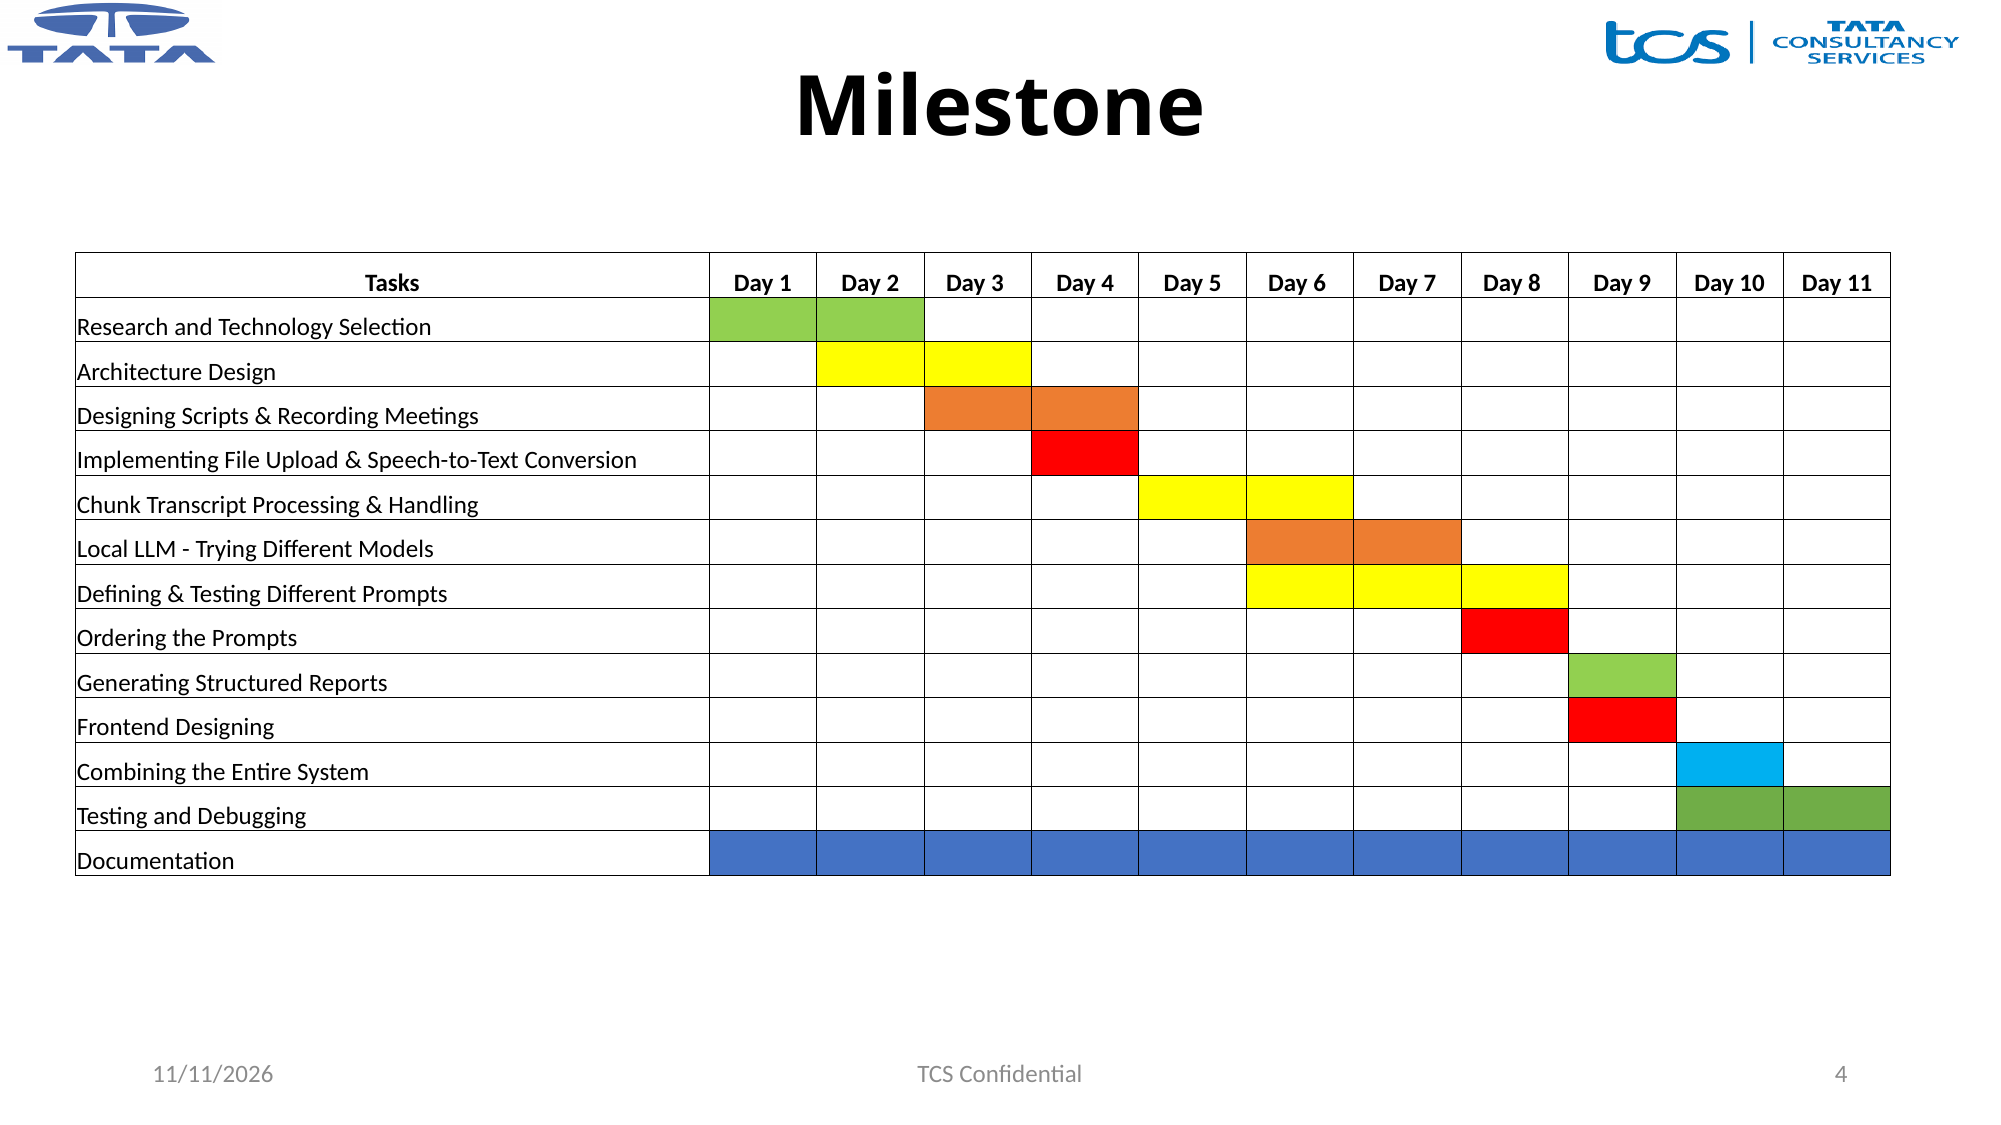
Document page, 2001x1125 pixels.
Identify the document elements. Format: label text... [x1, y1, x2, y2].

table_cell [710, 342, 816, 386]
table_cell [1569, 654, 1676, 697]
table_header Day 2 [817, 253, 924, 297]
table_cell [1354, 743, 1461, 786]
table_cell [1784, 698, 1890, 742]
table_cell [1247, 520, 1353, 564]
table_cell [817, 298, 924, 341]
table_cell [1462, 520, 1568, 564]
table_cell [1784, 609, 1890, 653]
table_cell Testing and Debugging [76, 787, 709, 830]
table_cell [1462, 476, 1568, 519]
table_cell Defining & Testing Different Prompts [76, 565, 709, 608]
table_cell [1784, 476, 1890, 519]
table_cell [1139, 743, 1246, 786]
table_cell [1139, 298, 1246, 341]
table_cell [1247, 298, 1353, 341]
table_cell [1354, 298, 1461, 341]
table_header Day 4 [1032, 253, 1138, 297]
table_cell [1677, 431, 1783, 475]
table_cell [1032, 787, 1138, 830]
table_cell [1354, 387, 1461, 430]
table_cell [1462, 698, 1568, 742]
table_header Day 7 [1354, 253, 1461, 297]
table_cell [1247, 609, 1353, 653]
table_cell [1677, 565, 1783, 608]
table_cell [1032, 654, 1138, 697]
table_cell [1569, 342, 1676, 386]
table_cell [1784, 654, 1890, 697]
title Milestone [137, 51, 1863, 166]
table_cell [1139, 520, 1246, 564]
table_cell [1354, 520, 1461, 564]
table_cell Research and Technology Selection [76, 298, 709, 341]
table_cell [1677, 743, 1783, 786]
table_cell [817, 831, 924, 875]
table_cell [1247, 831, 1353, 875]
table_cell [1247, 342, 1353, 386]
table_cell [817, 476, 924, 519]
table_cell [1462, 298, 1568, 341]
table_cell [1677, 476, 1783, 519]
table_header Day 9 [1569, 253, 1676, 297]
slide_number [137, 1042, 588, 1103]
table_cell [925, 787, 1031, 830]
table_cell [1354, 565, 1461, 608]
table_cell [925, 298, 1031, 341]
table_cell [1354, 654, 1461, 697]
table_cell [1139, 431, 1246, 475]
table_cell [1677, 387, 1783, 430]
table_cell [1462, 654, 1568, 697]
table_cell [1569, 787, 1676, 830]
footer TCS Confidential [662, 1042, 1338, 1103]
table_cell [1462, 831, 1568, 875]
table_cell [925, 609, 1031, 653]
table_cell [1569, 387, 1676, 430]
table_cell Documentation [76, 831, 709, 875]
table_cell [710, 787, 816, 830]
table_header Day 3 [925, 253, 1031, 297]
table_cell [817, 565, 924, 608]
table_cell Implementing File Upload & Speech-to-Text Conversion [76, 431, 709, 475]
table_cell [1784, 787, 1890, 830]
table_cell [1139, 476, 1246, 519]
table_cell [1139, 565, 1246, 608]
table_cell [1462, 431, 1568, 475]
table_cell [710, 298, 816, 341]
table_cell [1247, 787, 1353, 830]
table_cell [1354, 431, 1461, 475]
table_cell [1032, 431, 1138, 475]
table_cell [925, 520, 1031, 564]
table_cell Local LLM - Trying Different Models [76, 520, 709, 564]
table_cell [925, 476, 1031, 519]
table_cell [710, 565, 816, 608]
table_cell Designing Scripts & Recording Meetings [76, 387, 709, 430]
table_cell [1784, 387, 1890, 430]
table_cell [1569, 520, 1676, 564]
table_cell [925, 743, 1031, 786]
table_cell [925, 831, 1031, 875]
table_cell [1354, 831, 1461, 875]
table_cell [817, 387, 924, 430]
table_cell [1784, 431, 1890, 475]
table_cell [1247, 387, 1353, 430]
table_cell [1462, 342, 1568, 386]
table_cell [1569, 698, 1676, 742]
table_cell [817, 520, 924, 564]
table_cell [1032, 476, 1138, 519]
table_cell [1462, 565, 1568, 608]
table_cell [1784, 565, 1890, 608]
table_cell Architecture Design [76, 342, 709, 386]
table_cell [1784, 831, 1890, 875]
table_cell [710, 387, 816, 430]
table_cell [1247, 476, 1353, 519]
table_cell [925, 387, 1031, 430]
table_cell [1247, 431, 1353, 475]
table_cell [1032, 387, 1138, 430]
table_cell [710, 431, 816, 475]
table_cell Generating Structured Reports [76, 654, 709, 697]
table_header Day 11 [1784, 253, 1890, 297]
table_cell [1032, 743, 1138, 786]
table_cell [925, 654, 1031, 697]
table_cell [1032, 831, 1138, 875]
table_cell [1462, 787, 1568, 830]
table_cell [1139, 609, 1246, 653]
table_cell [817, 743, 924, 786]
table_cell [1677, 342, 1783, 386]
table_cell [1569, 431, 1676, 475]
table_cell [1569, 565, 1676, 608]
table_cell [1677, 831, 1783, 875]
table_cell [1032, 342, 1138, 386]
table_cell [1784, 520, 1890, 564]
table_cell [817, 654, 924, 697]
table_cell [817, 787, 924, 830]
table_cell [817, 431, 924, 475]
table_cell Ordering the Prompts [76, 609, 709, 653]
table_cell [1139, 387, 1246, 430]
table_cell [1139, 654, 1246, 697]
table_header Day 8 [1462, 253, 1568, 297]
table_cell [1784, 342, 1890, 386]
table_cell [1677, 298, 1783, 341]
table_cell [1569, 743, 1676, 786]
table_cell [925, 698, 1031, 742]
table_cell [1139, 831, 1246, 875]
table_cell [710, 609, 816, 653]
slide_number 4 [1412, 1042, 1863, 1103]
table_cell [710, 831, 816, 875]
table_cell [1247, 654, 1353, 697]
table_cell [1032, 520, 1138, 564]
table_cell [1462, 743, 1568, 786]
table_cell [1462, 387, 1568, 430]
table_cell [1032, 609, 1138, 653]
table_cell [1784, 298, 1890, 341]
table_cell [817, 698, 924, 742]
table_cell [1139, 342, 1246, 386]
table_cell [1247, 743, 1353, 786]
table_cell [1032, 698, 1138, 742]
table_header Day 6 [1247, 253, 1353, 297]
table_cell [1677, 520, 1783, 564]
table_cell [1354, 476, 1461, 519]
table_cell [1354, 787, 1461, 830]
table_cell [1354, 698, 1461, 742]
table_cell [1784, 743, 1890, 786]
table_cell Frontend Designing [76, 698, 709, 742]
table_cell [1354, 342, 1461, 386]
table_header Day 10 [1677, 253, 1783, 297]
table_cell [1569, 476, 1676, 519]
table_cell [1139, 698, 1246, 742]
table_cell Chunk Transcript Processing & Handling [76, 476, 709, 519]
table_header Tasks [76, 253, 709, 297]
picture [1567, 0, 2000, 85]
table_cell [710, 743, 816, 786]
table_cell [925, 565, 1031, 608]
table_cell [1032, 565, 1138, 608]
table_cell [710, 520, 816, 564]
table_cell [710, 654, 816, 697]
table_header Day 1 [710, 253, 816, 297]
table_cell [710, 476, 816, 519]
table_cell [1569, 609, 1676, 653]
table_cell [1032, 298, 1138, 341]
table_cell [1462, 609, 1568, 653]
table_cell [1569, 298, 1676, 341]
table_cell [1569, 831, 1676, 875]
picture [0, 0, 222, 66]
table_cell [817, 609, 924, 653]
table_cell [1354, 609, 1461, 653]
table_cell [925, 431, 1031, 475]
table_cell [710, 698, 816, 742]
table_header Day 5 [1139, 253, 1246, 297]
table_cell [1677, 698, 1783, 742]
table_cell Combining the Entire System [76, 743, 709, 786]
table_cell [1677, 787, 1783, 830]
table_cell [1247, 698, 1353, 742]
table_cell [1139, 787, 1246, 830]
table_cell [925, 342, 1031, 386]
table_cell [1677, 609, 1783, 653]
table_cell [817, 342, 924, 386]
table_cell [1677, 654, 1783, 697]
table_cell [1247, 565, 1353, 608]
